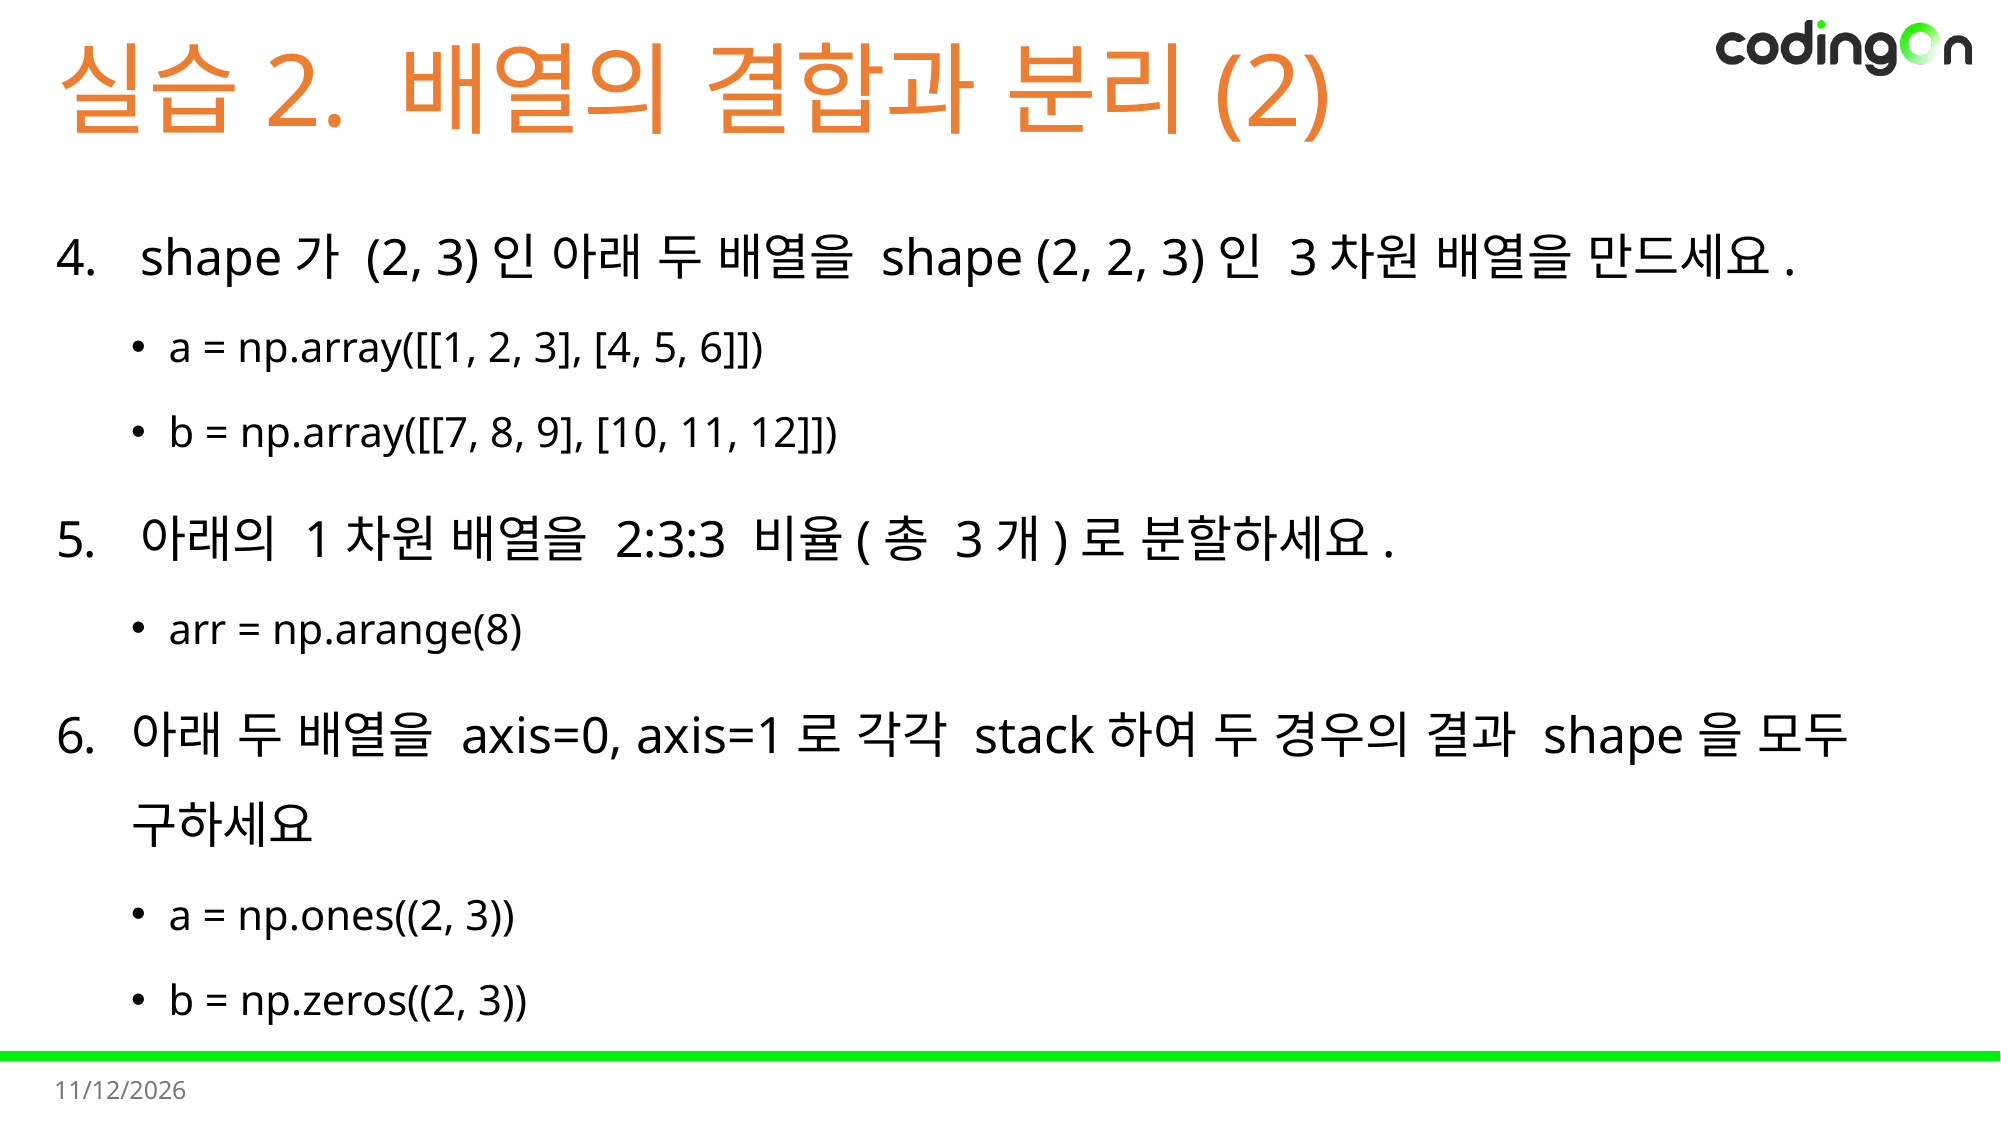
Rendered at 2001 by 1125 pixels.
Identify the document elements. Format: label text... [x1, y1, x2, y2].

picture [1767, 20, 1972, 76]
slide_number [39, 1061, 490, 1122]
title 실습2. 배열의 결합과 분리(2) [41, 0, 1767, 187]
list shape가 (2, 3)인 아래 두 배열을 shape (2, 2, 3)인 3차원 배열을 만드세요. a = np.array([[1, 2, 3], [4, 5, 6]]) b = np.array([[7, 8, 9], [10, 11, 12]]) 아래의 1차원 배열을 2:3:3 비율(총 3개)로 분할하세요. arr = np.arange(8) 아래 두 배열을 axis=0, axis=1로 각각 stack하여 두 경우의 결과 shape을 모두 구하세요 a = np.ones((2, 3)) b = np.zeros((2, 3)) [41, 187, 1959, 990]
